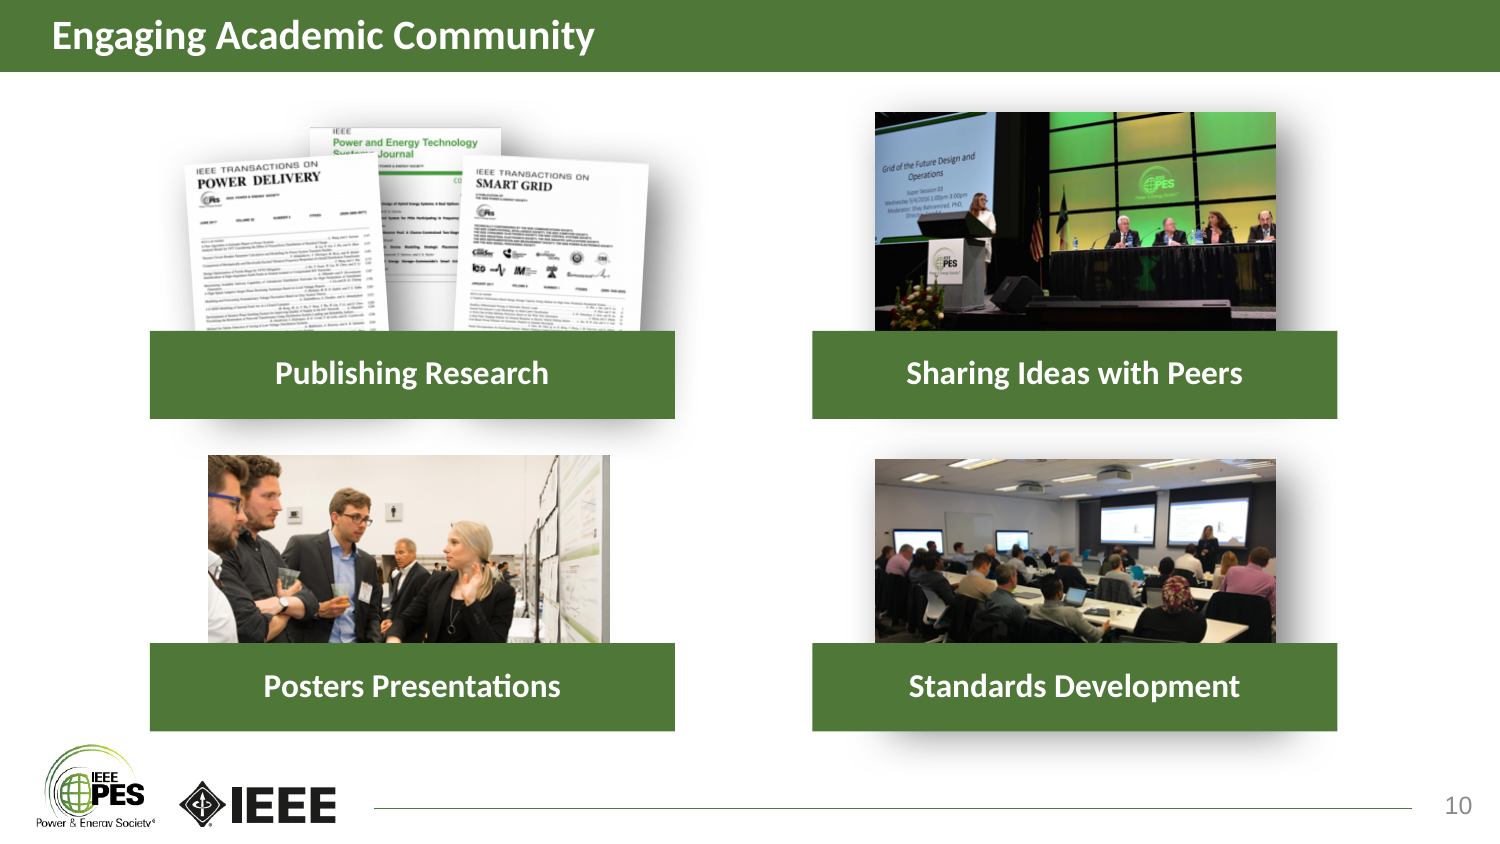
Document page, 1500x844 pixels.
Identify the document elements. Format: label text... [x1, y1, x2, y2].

slide_number 10 [1412, 782, 1488, 828]
title Engaging Academic Community [36, 0, 1488, 72]
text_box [149, 112, 1338, 732]
